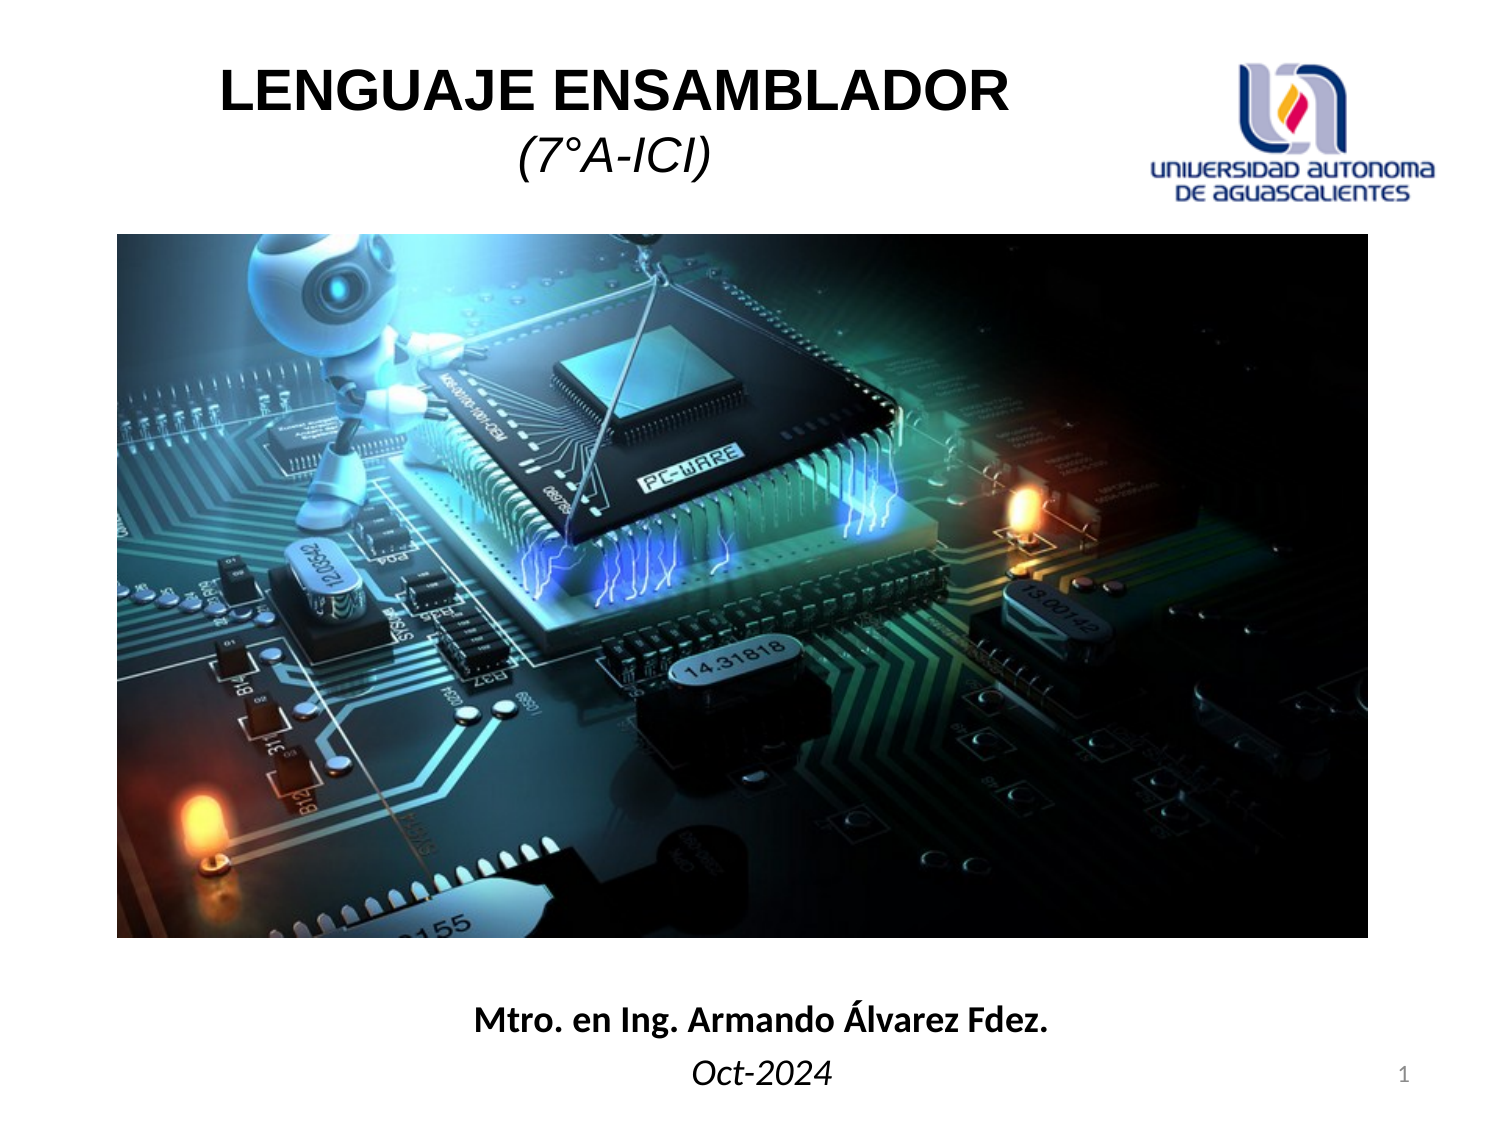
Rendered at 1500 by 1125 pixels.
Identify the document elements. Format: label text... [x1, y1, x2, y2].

title LENGUAJE ENSAMBLADOR (7°A-ICI) [93, 23, 1137, 212]
subtitle Mtro. en Ing. Armando Álvarez Fdez. Oct-2024 [81, 948, 1442, 1102]
picture [1148, 46, 1441, 216]
picture [116, 234, 1368, 938]
slide_number 1 [1074, 1042, 1425, 1103]
